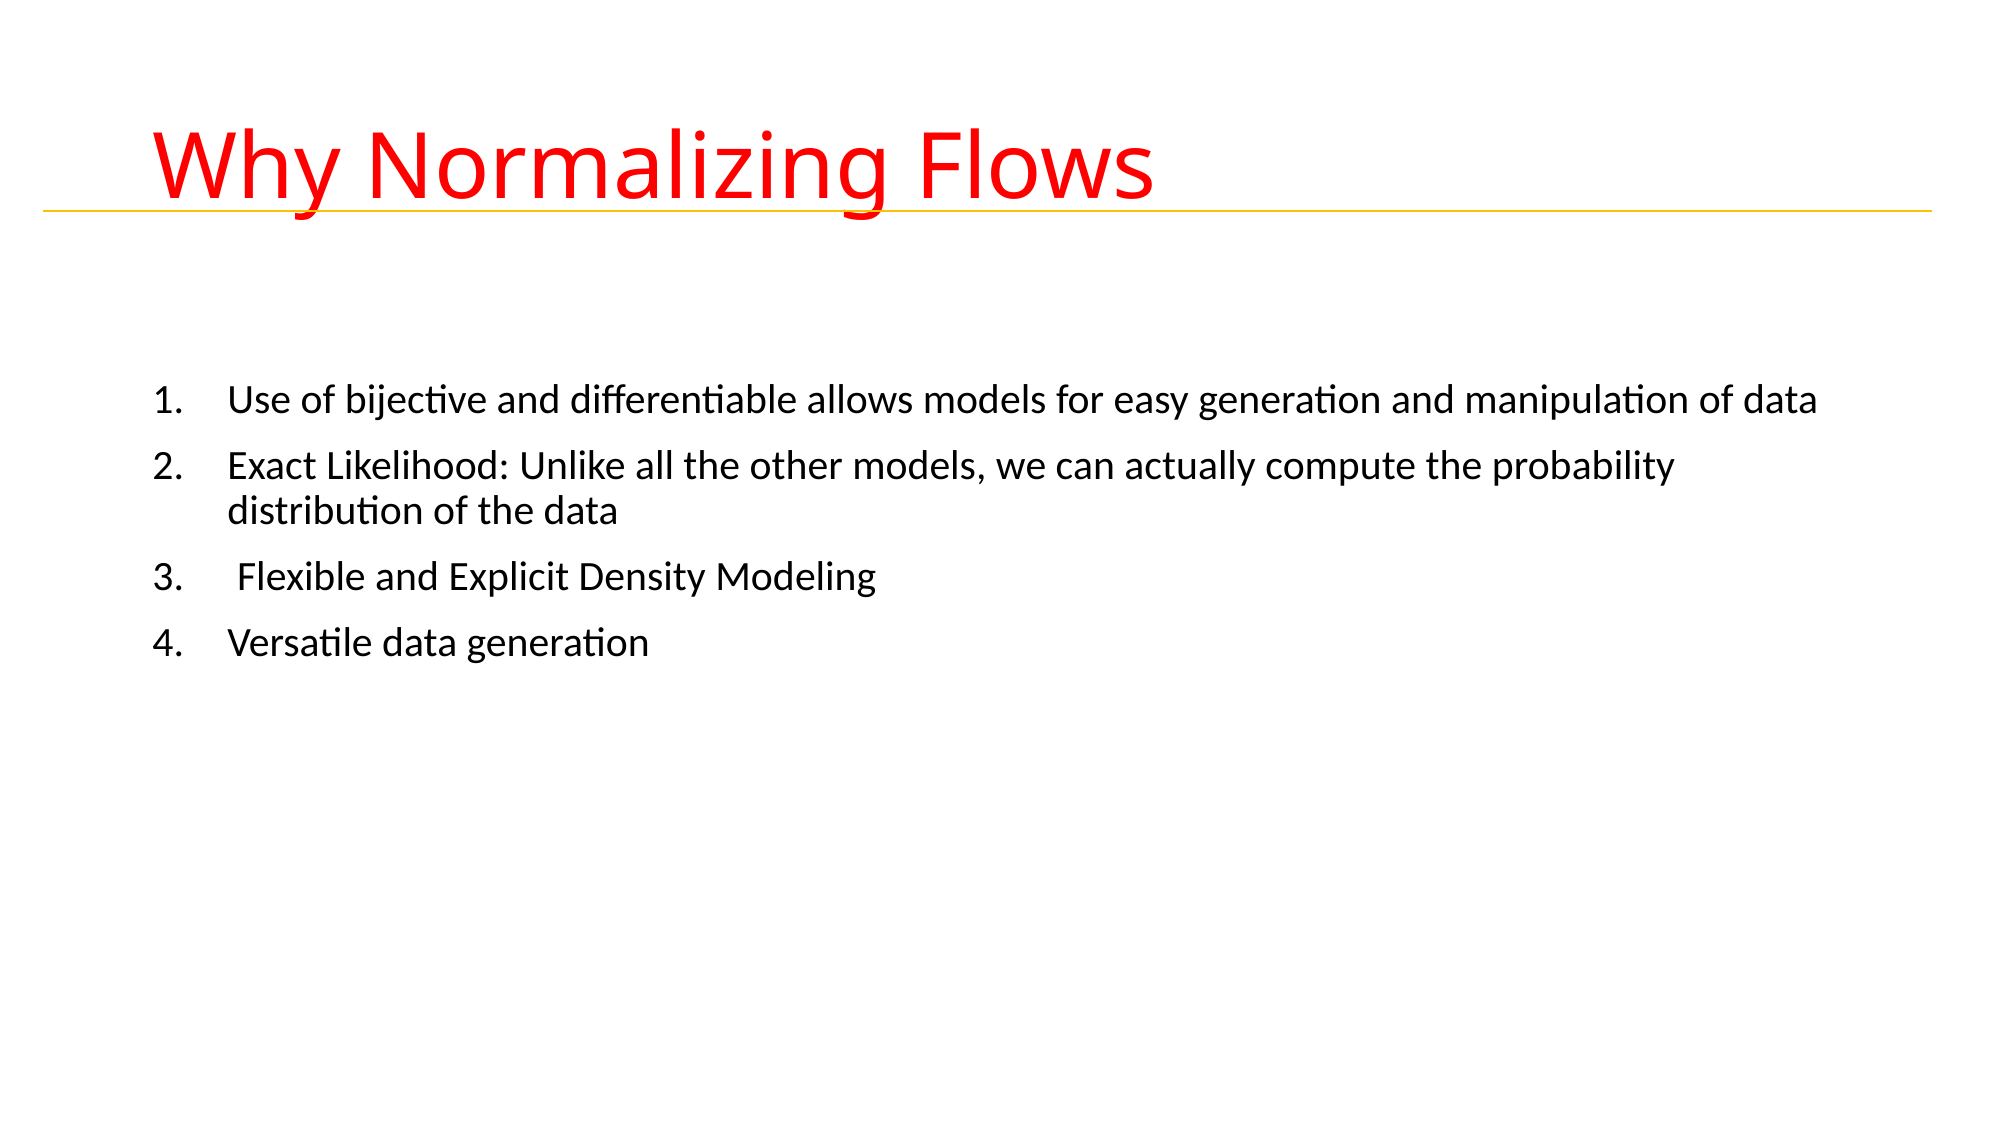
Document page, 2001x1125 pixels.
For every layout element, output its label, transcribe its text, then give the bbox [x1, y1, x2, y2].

title Why Normalizing Flows [137, 59, 1863, 210]
list Use of bijective and differentiable allows models for easy generation and manipulation of data Exact Likelihood: Unlike all the other models, we can actually compute the probability distribution of the data Flexible and Explicit Density Modeling Versatile data generation [137, 299, 1863, 1014]
title Why Normalizing Flows [137, 212, 1863, 278]
